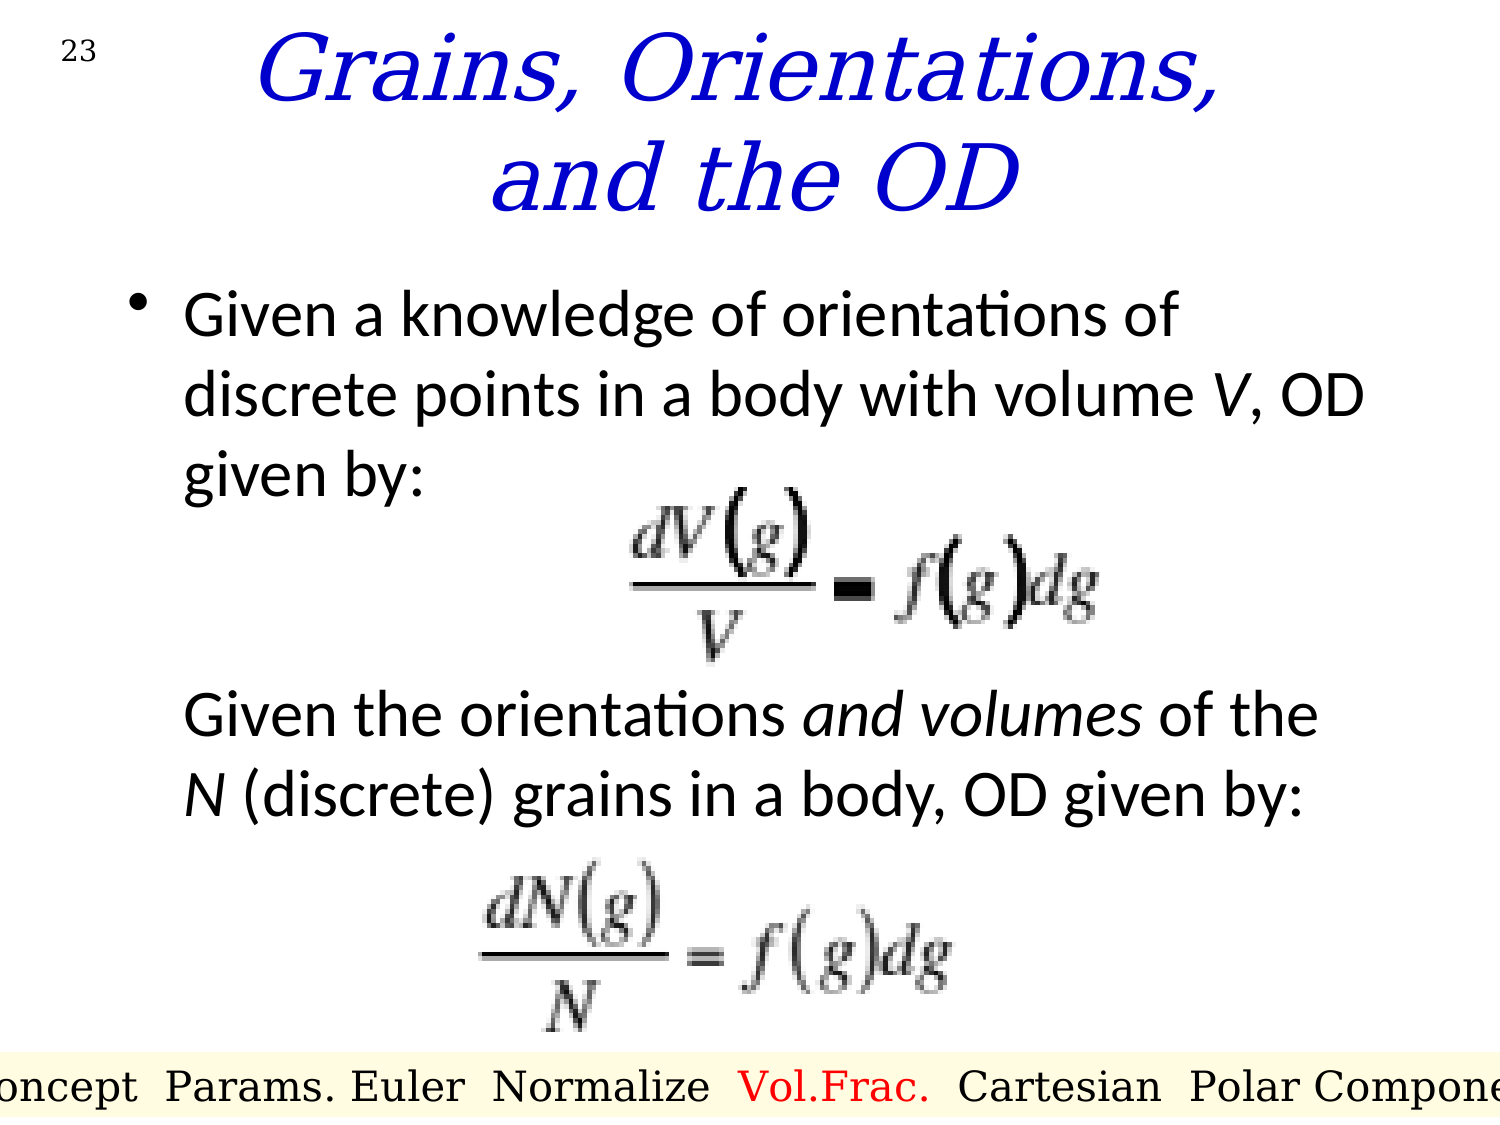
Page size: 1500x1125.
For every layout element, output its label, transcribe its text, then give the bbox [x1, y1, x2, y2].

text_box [619, 487, 1101, 668]
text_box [468, 856, 962, 1038]
list Given a knowledge of orientations of discrete points in a body with volume V, OD given by: Given the orientations and volumes of the N (discrete) grains in a body, OD given by: [112, 262, 1388, 1051]
text_box Concept Params. Euler Normalize Vol.Frac. Cartesian Polar Components [0, 1052, 1500, 1117]
title Grains, Orientations, and the OD [112, 24, 1388, 213]
slide_number 23 [0, 24, 112, 101]
